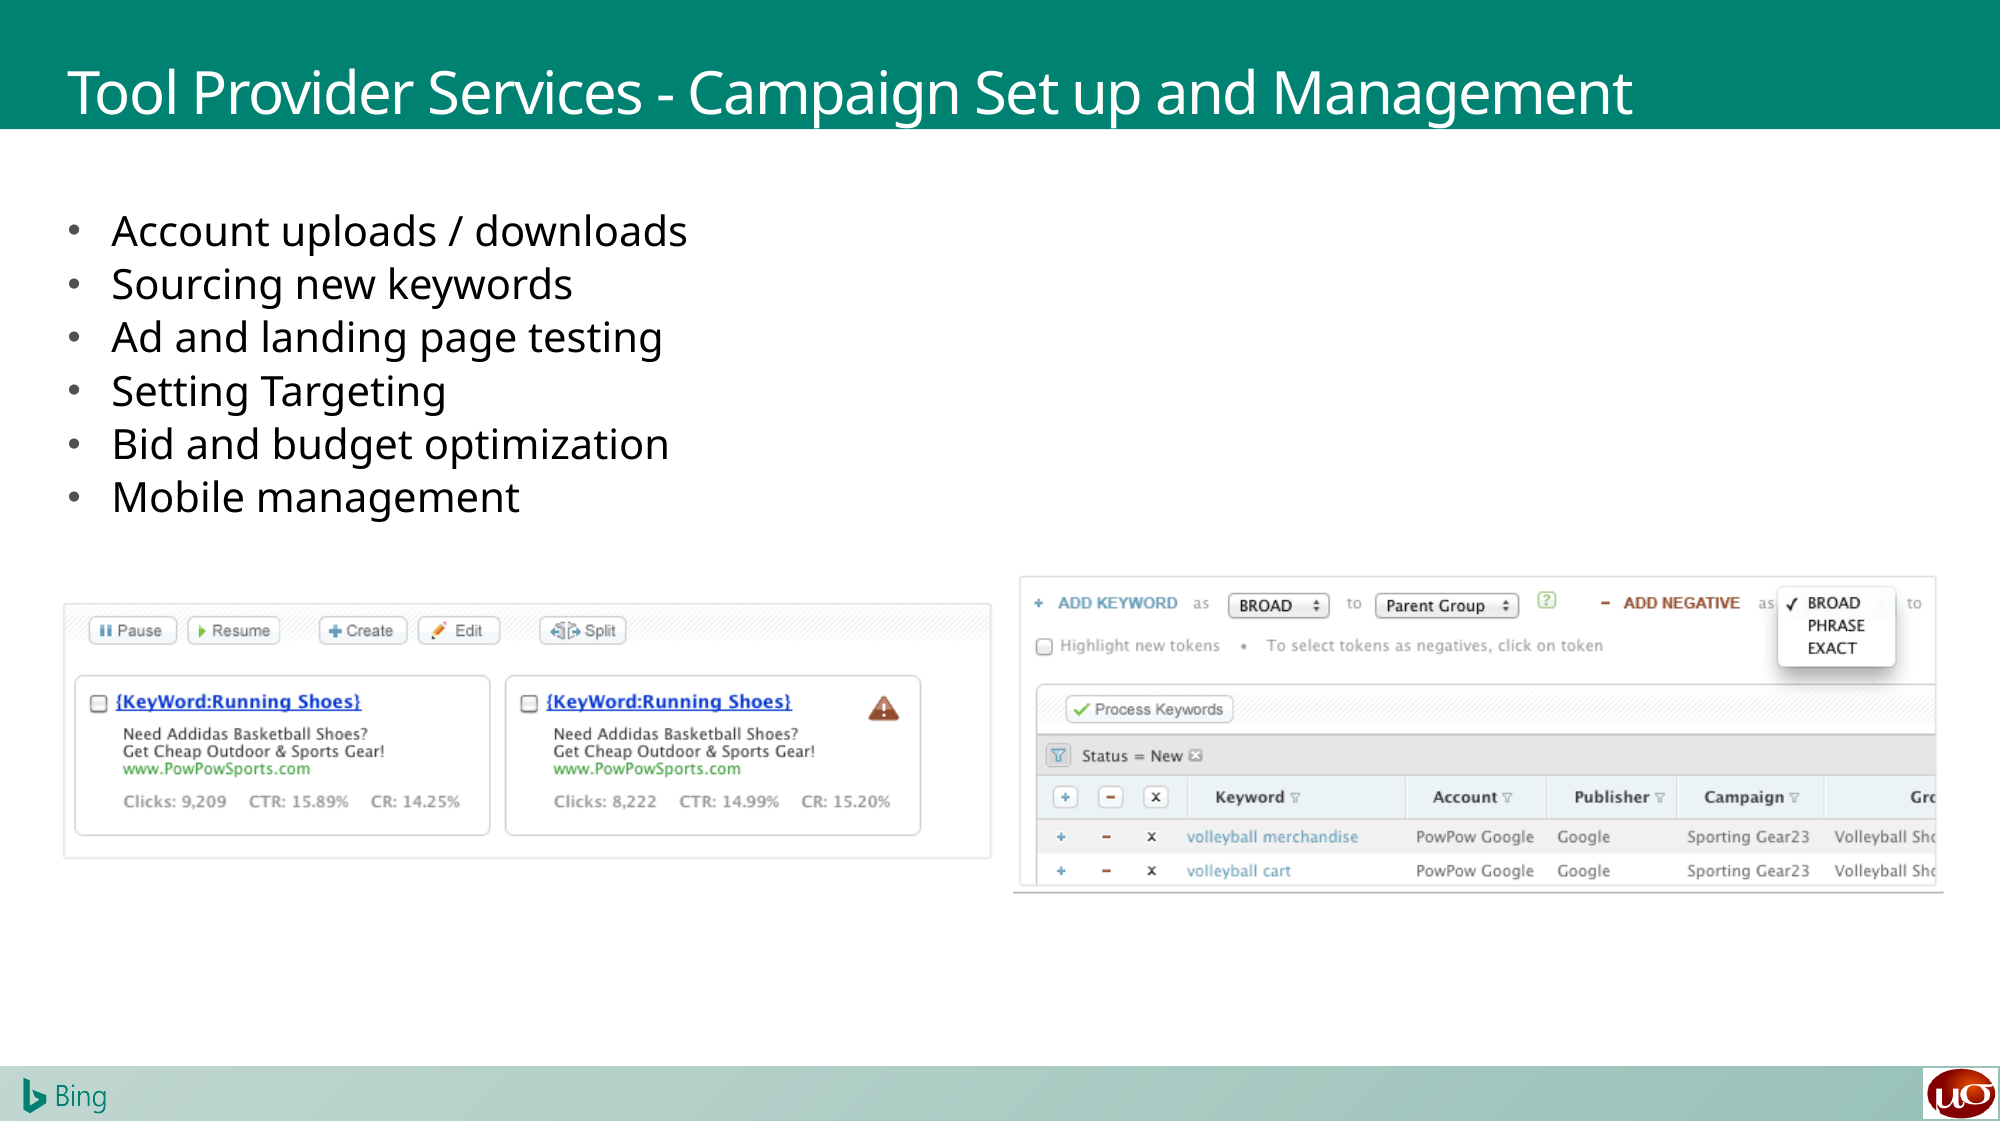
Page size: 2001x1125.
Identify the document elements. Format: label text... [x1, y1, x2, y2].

picture [9, 1062, 124, 1125]
picture [1923, 1068, 1998, 1119]
list Account uploads / downloads Sourcing new keywords Ad and landing page testing Setting Targeting Bid and budget optimization Mobile management [43, 195, 1825, 549]
picture [55, 599, 1001, 865]
picture [1012, 569, 1945, 895]
title Tool Provider Services - Campaign Set up and Management [43, 48, 1825, 195]
